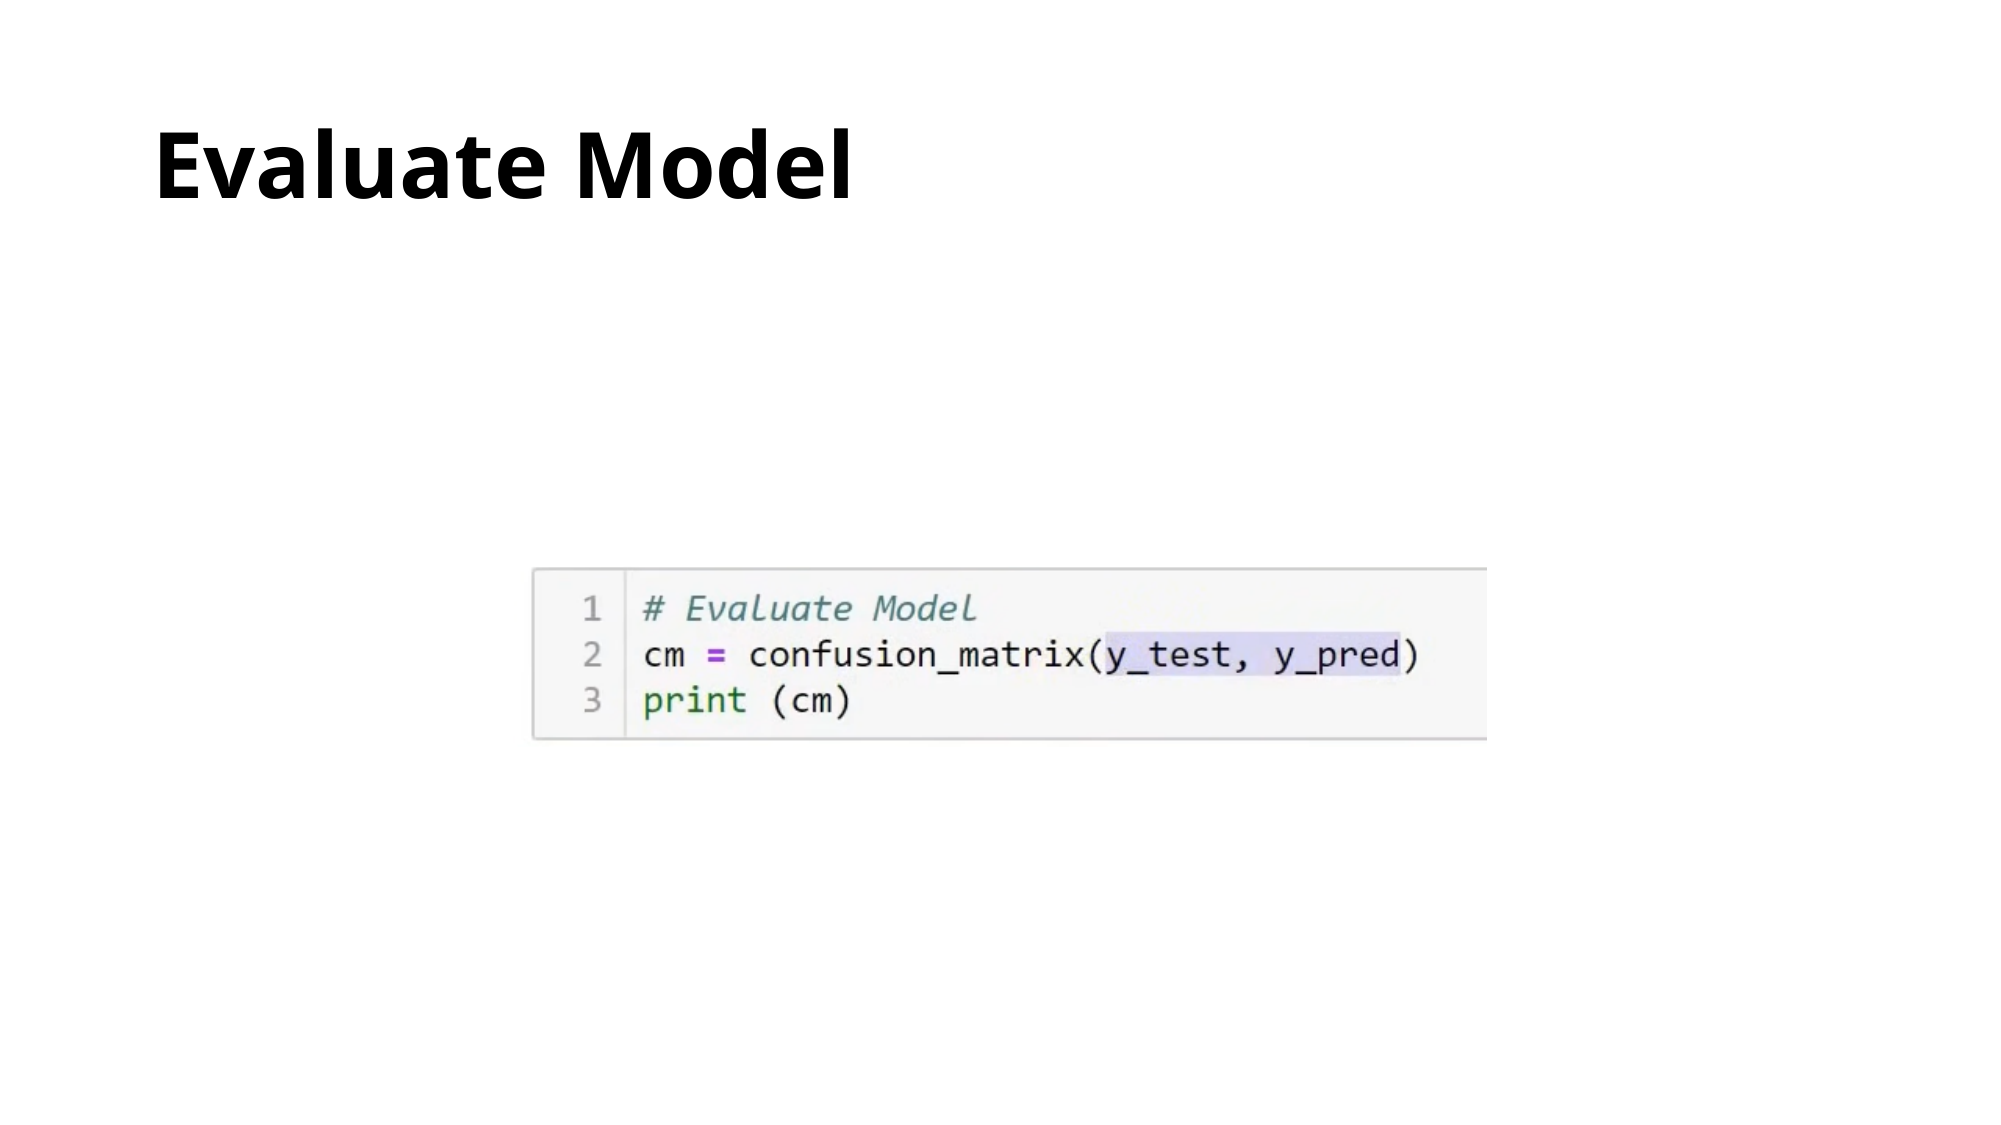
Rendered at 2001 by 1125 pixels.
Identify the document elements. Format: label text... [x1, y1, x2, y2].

title Evaluate Model [137, 59, 1863, 278]
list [513, 566, 1487, 747]
